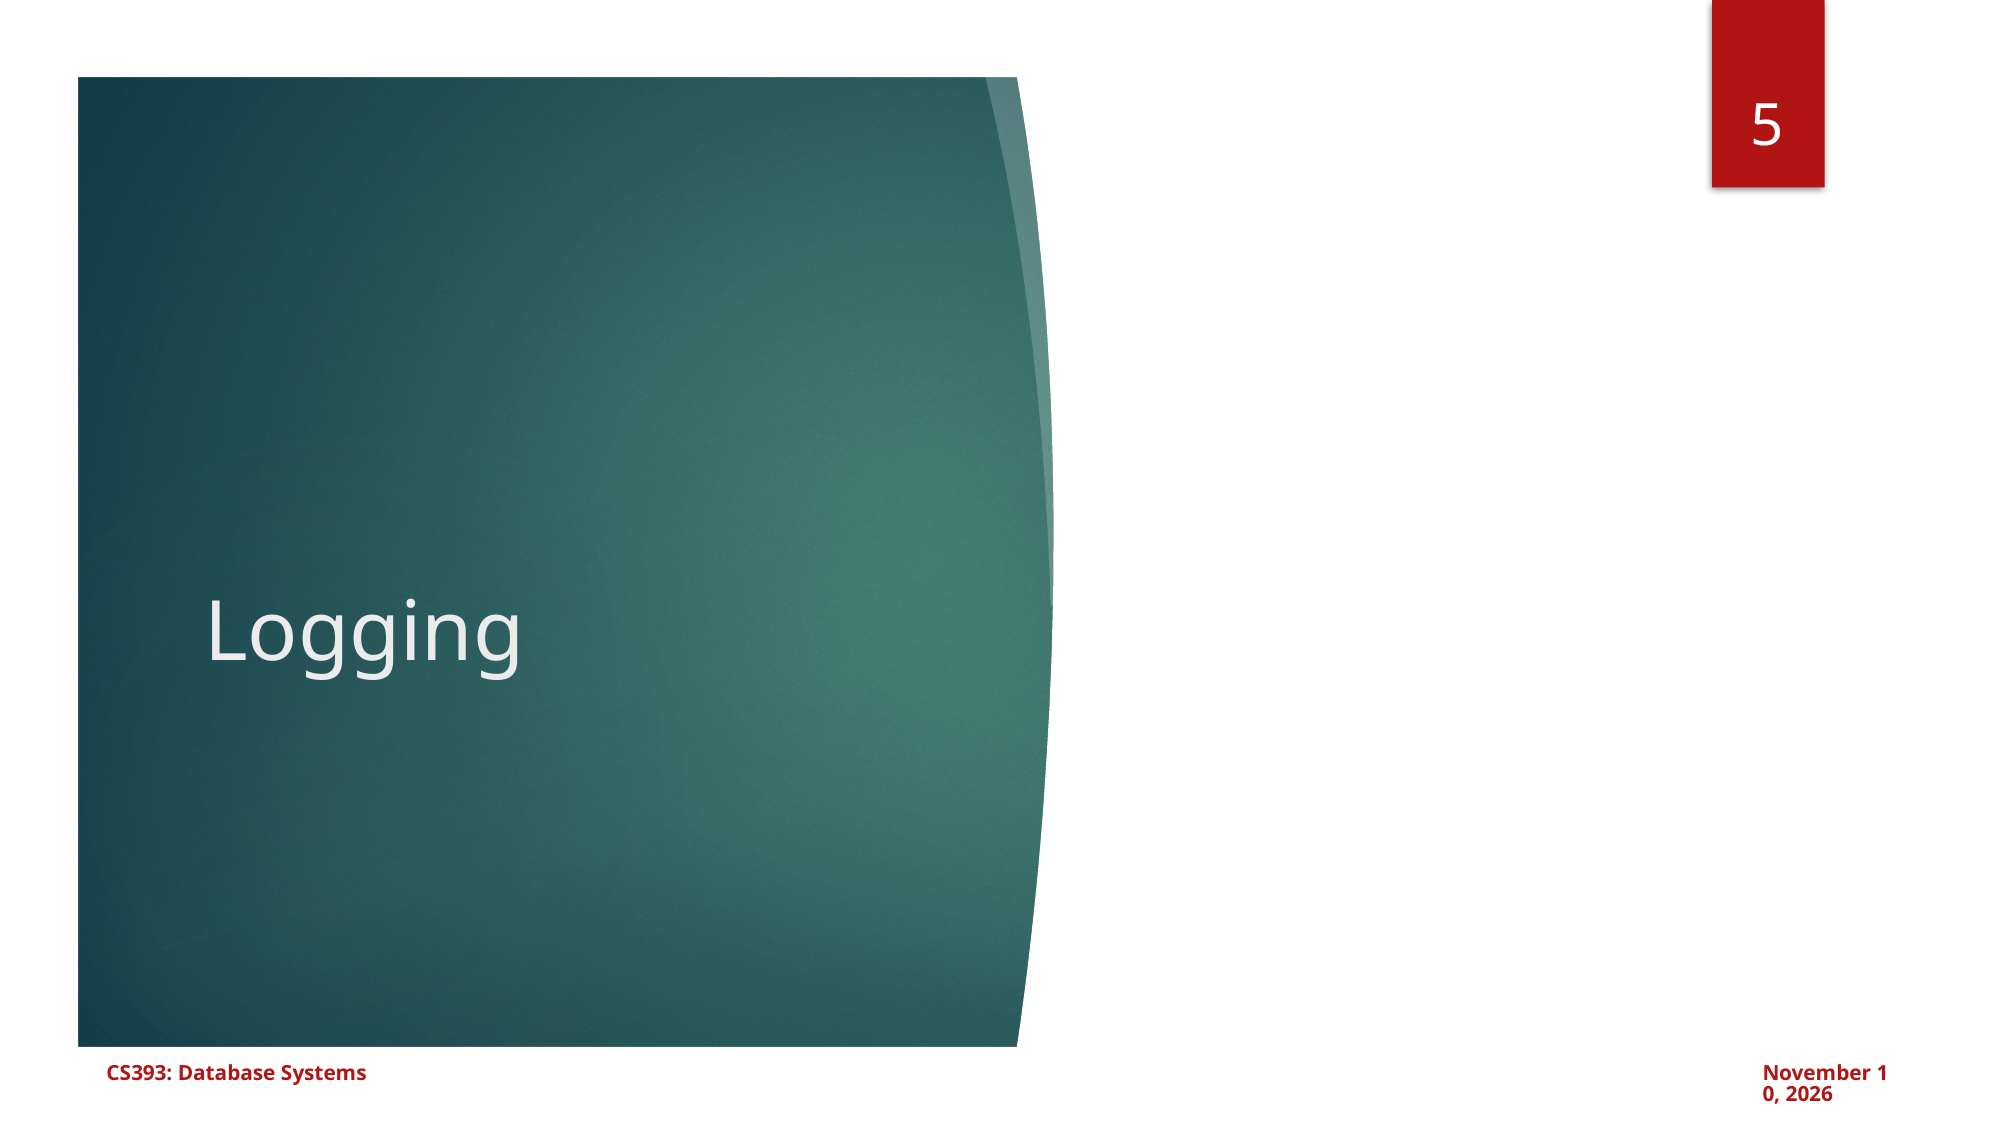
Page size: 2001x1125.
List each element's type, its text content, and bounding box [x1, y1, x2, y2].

slide_number 5 [1698, 48, 1836, 175]
title Logging [189, 439, 902, 815]
footer CS393: Database Systems [91, 1048, 726, 1100]
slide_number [1747, 1048, 1910, 1099]
